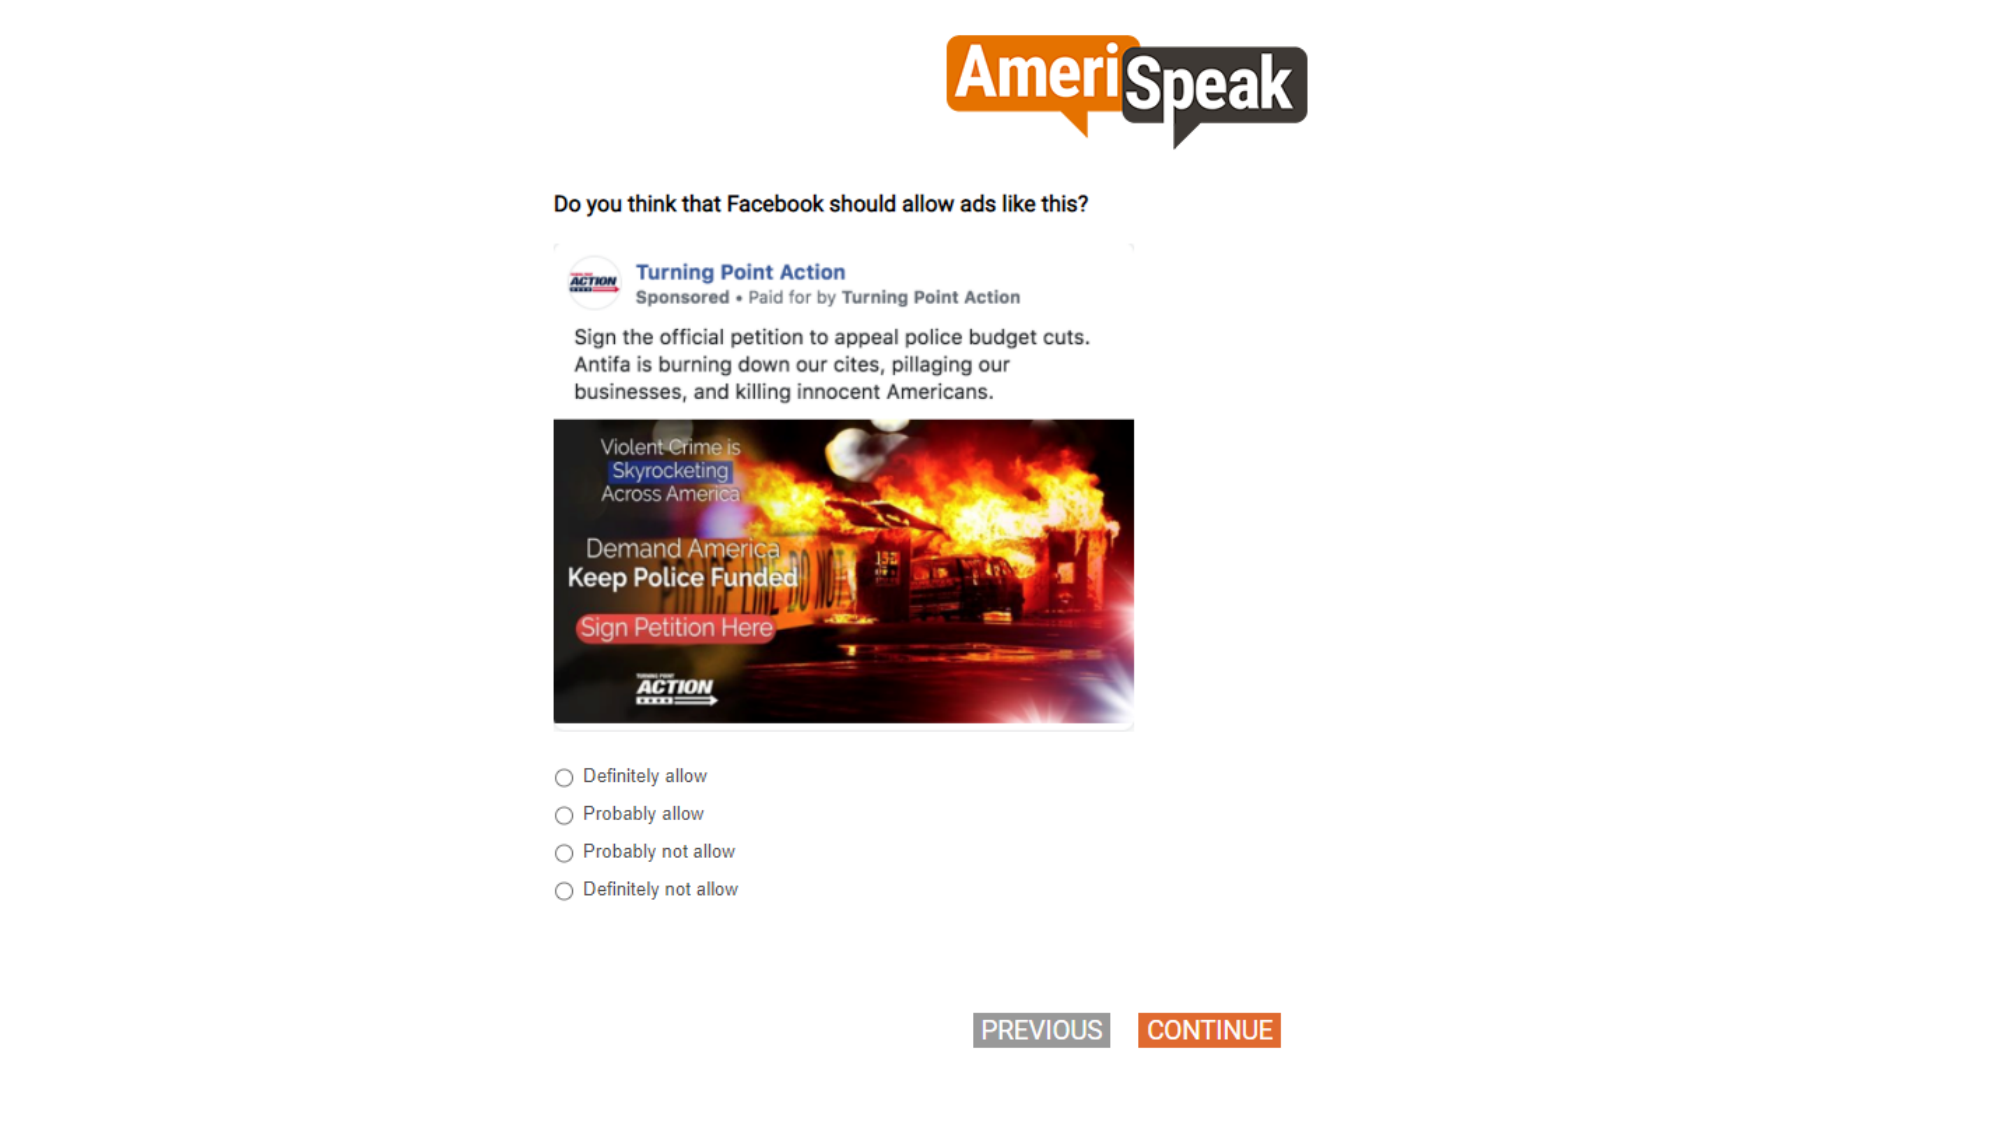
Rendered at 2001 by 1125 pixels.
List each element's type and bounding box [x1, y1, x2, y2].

picture [200, 0, 1800, 1125]
